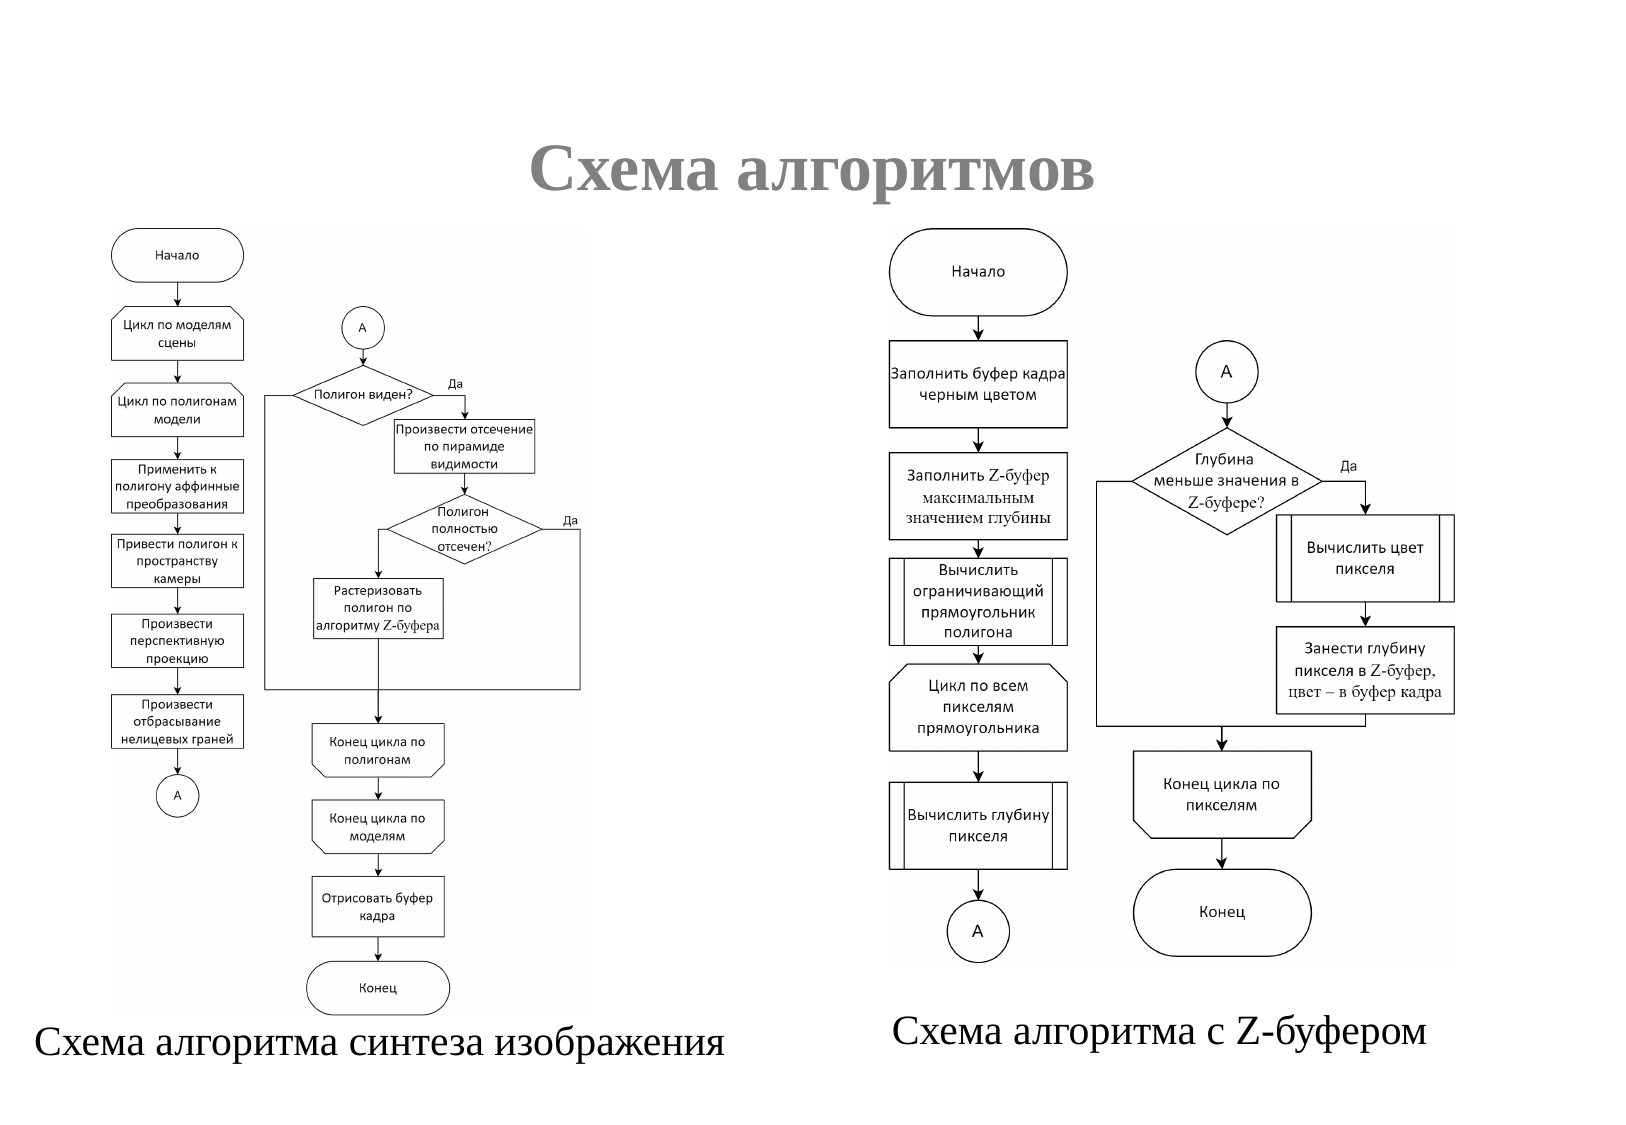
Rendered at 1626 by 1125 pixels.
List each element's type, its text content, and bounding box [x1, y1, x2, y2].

text_box Схема алгоритма с Z-буфером [876, 1000, 1625, 1102]
title Схема алгоритмов [111, 59, 1514, 278]
picture [111, 228, 588, 1016]
text_box Схема алгоритма синтеза изображения [19, 1011, 785, 1113]
picture [888, 228, 1455, 963]
